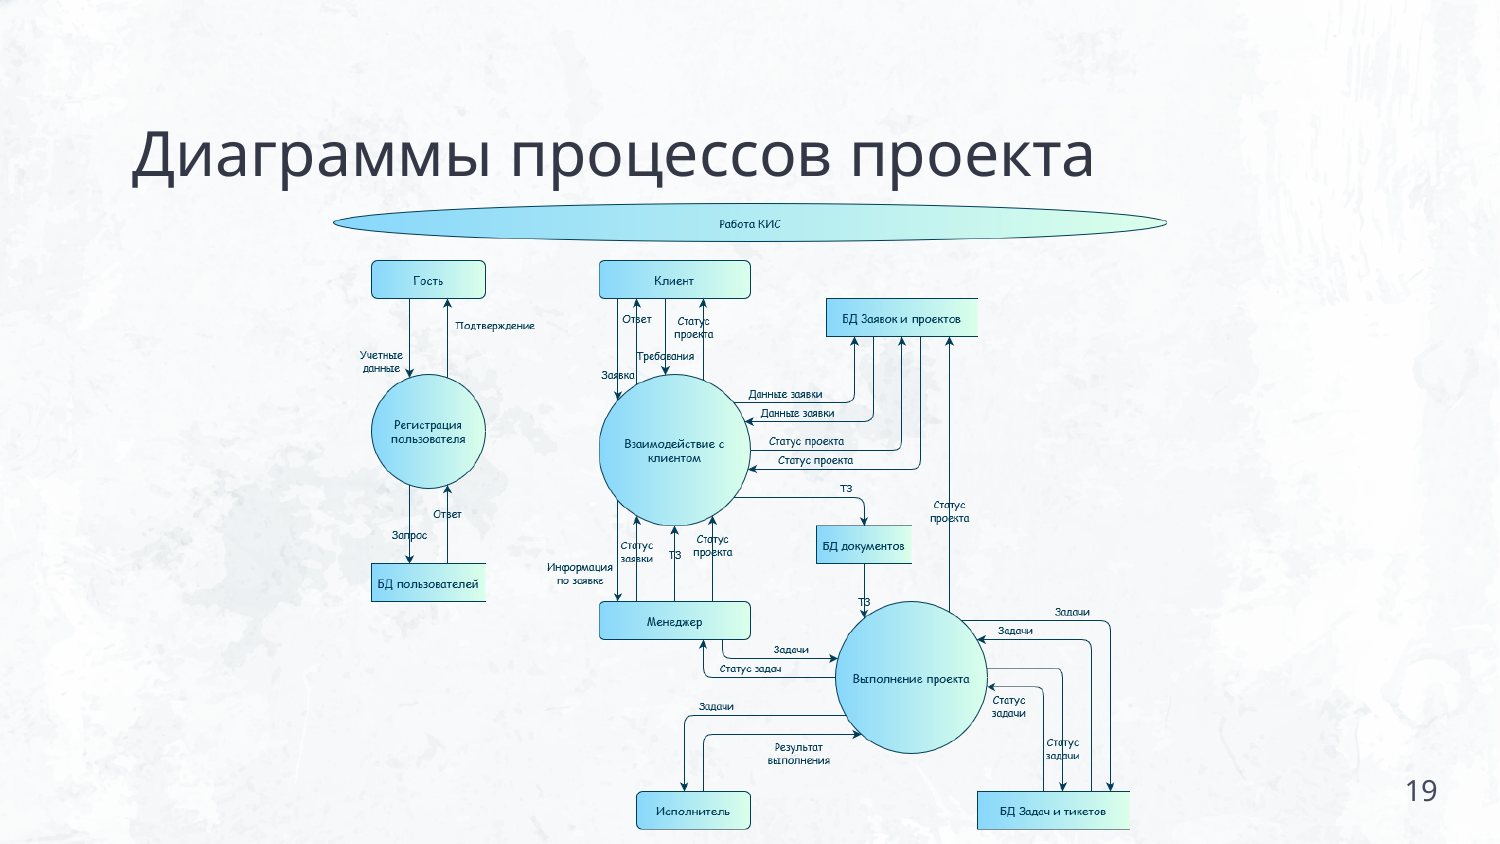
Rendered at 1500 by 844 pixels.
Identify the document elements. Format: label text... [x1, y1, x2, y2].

title Диаграммы процессов проекта [117, 87, 1383, 204]
text_box 19 [1389, 764, 1480, 830]
picture [0, 0, 1500, 844]
